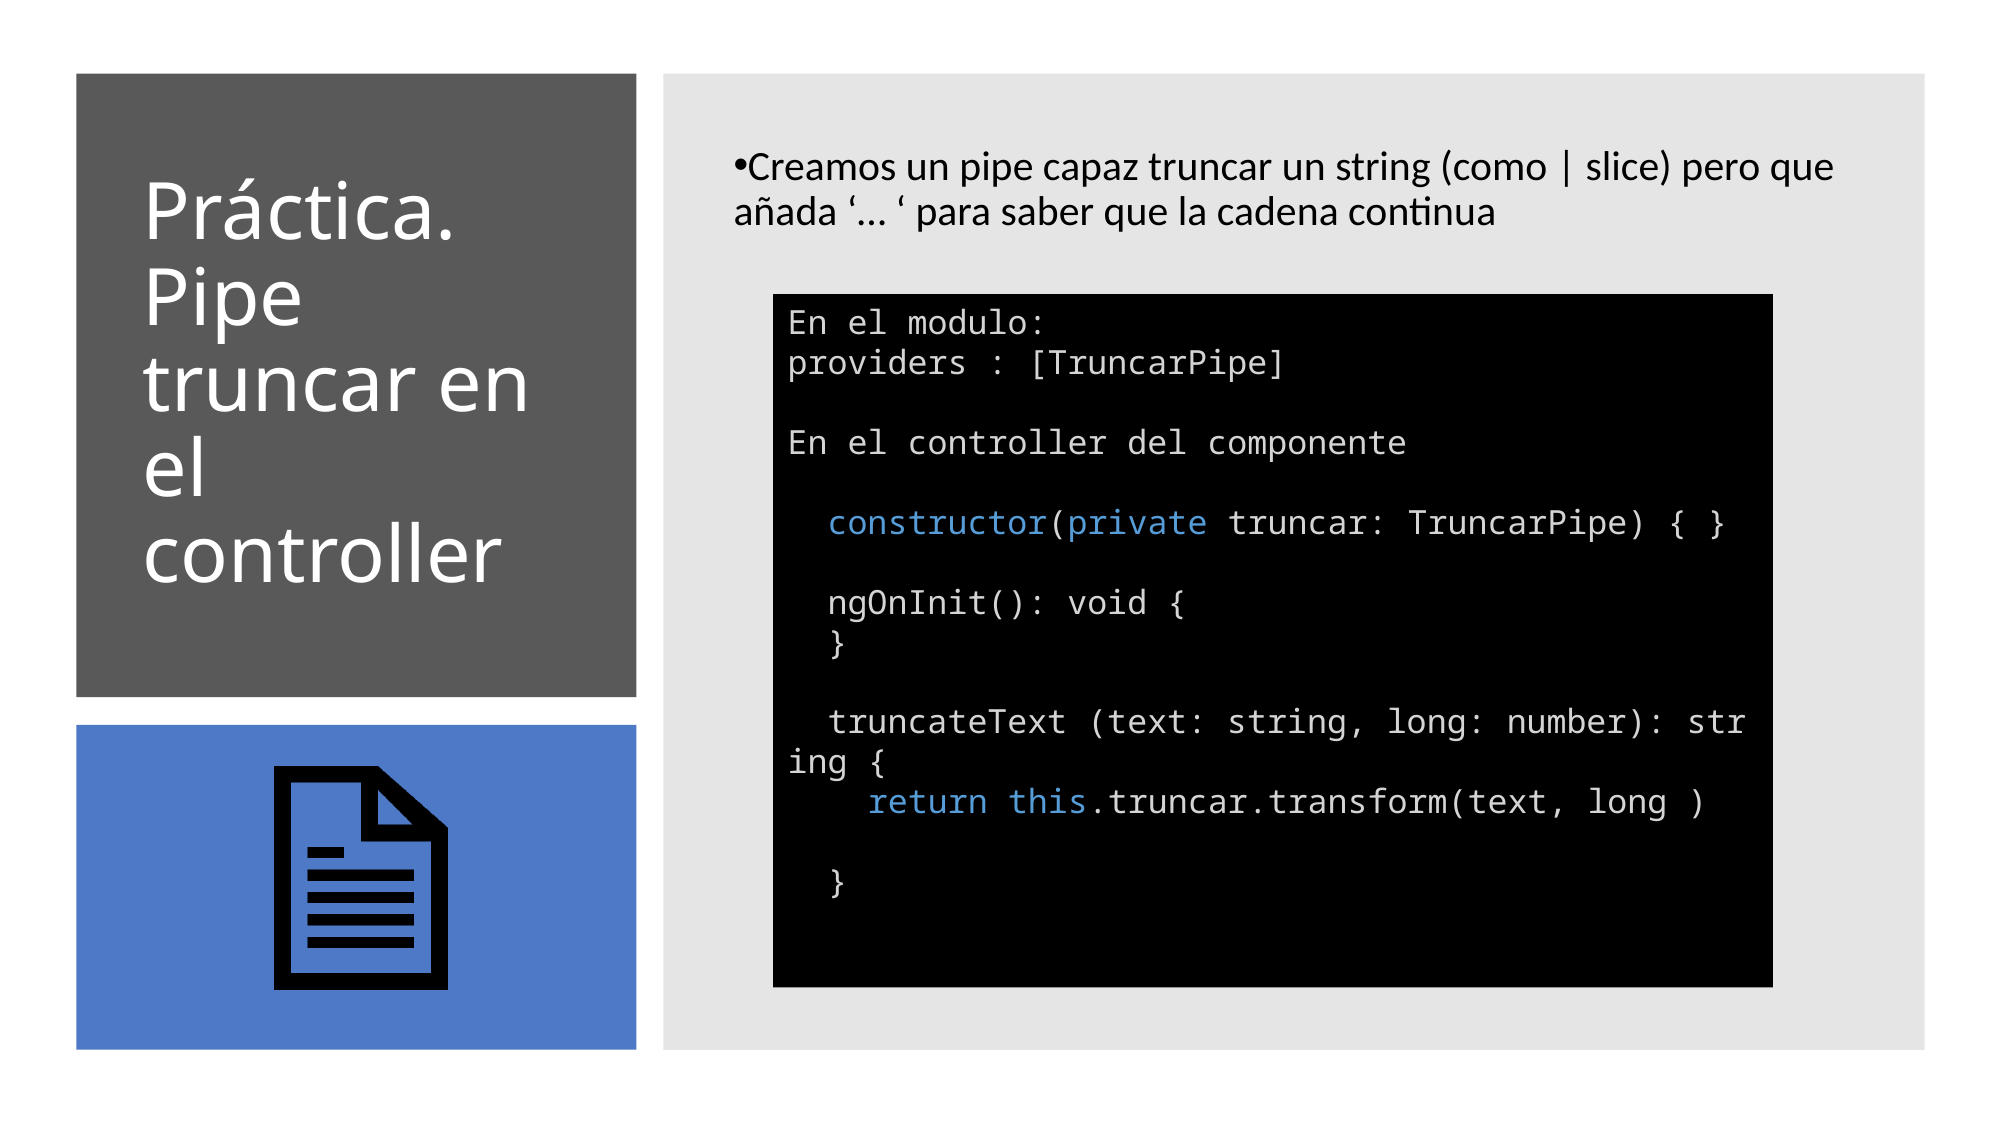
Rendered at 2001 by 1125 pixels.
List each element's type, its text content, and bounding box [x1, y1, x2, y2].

text_box [75, 72, 637, 698]
text_box [75, 724, 637, 1051]
list Creamos un pipe capaz truncar un string (como | slice) pero que añada ‘… ‘ para saber que la cadena continua [718, 112, 1873, 267]
text_box En el modulo: providers : [TruncarPipe] En el controller del componente constructor(private truncar: TruncarPipe) { } ngOnInit(): void { } truncateText (text: string, long: number): string { return this.truncar.transform(text, long ) } [773, 294, 1773, 988]
title Práctica. Pipe truncar en el controller [127, 120, 595, 652]
picture [226, 743, 495, 1012]
text_box [662, 72, 1926, 1051]
